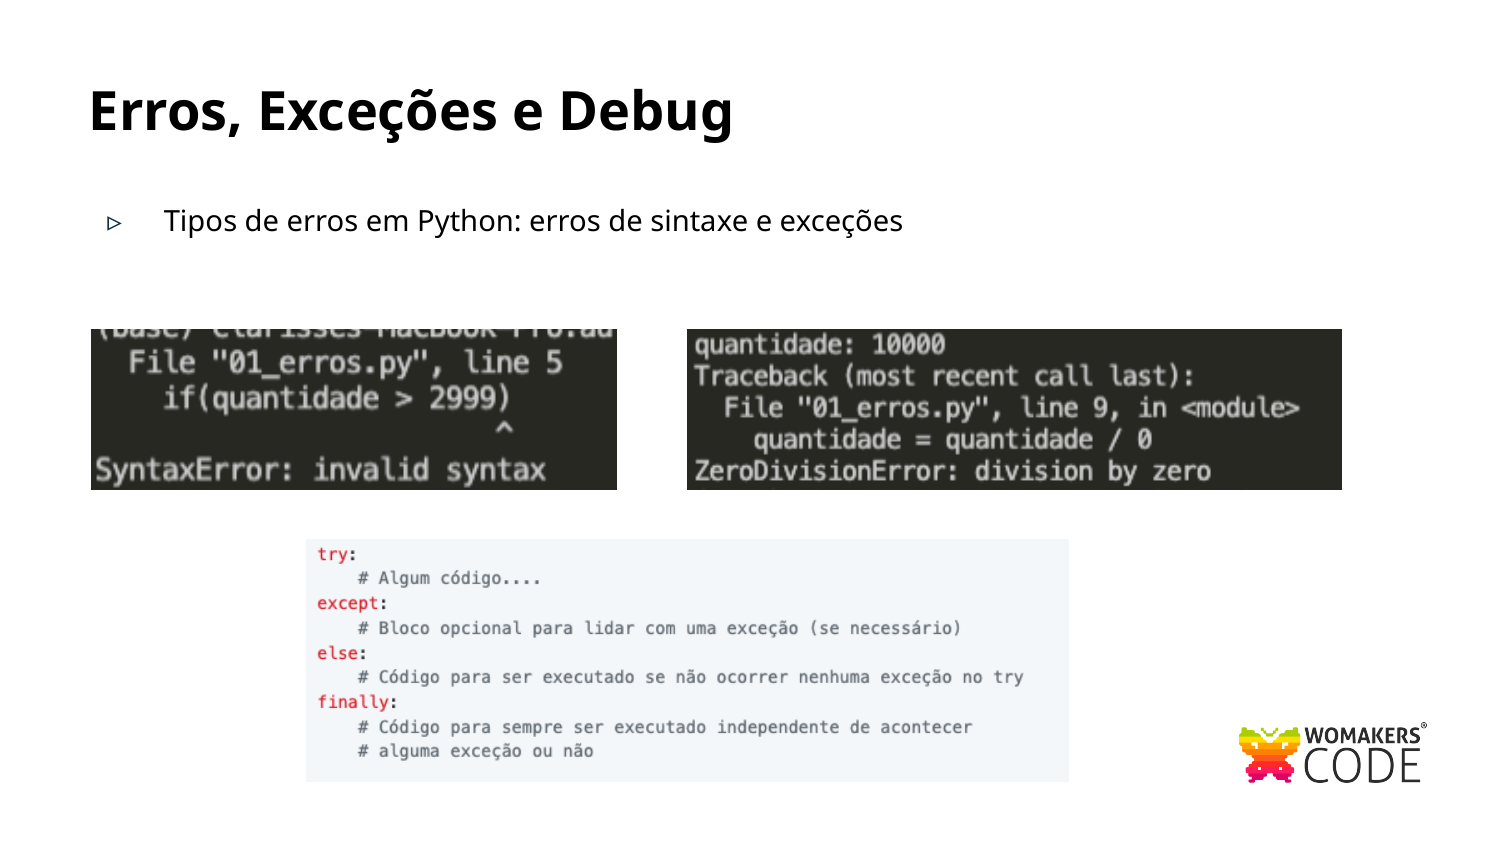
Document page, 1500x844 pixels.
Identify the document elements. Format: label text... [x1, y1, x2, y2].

picture [90, 328, 617, 490]
picture [1238, 722, 1427, 783]
picture [305, 539, 1070, 783]
text_box Erros, Exceções e Debug [73, 61, 1248, 157]
picture [687, 328, 1343, 490]
text_box Tipos de erros em Python: erros de sintaxe e exceções [73, 187, 1168, 253]
